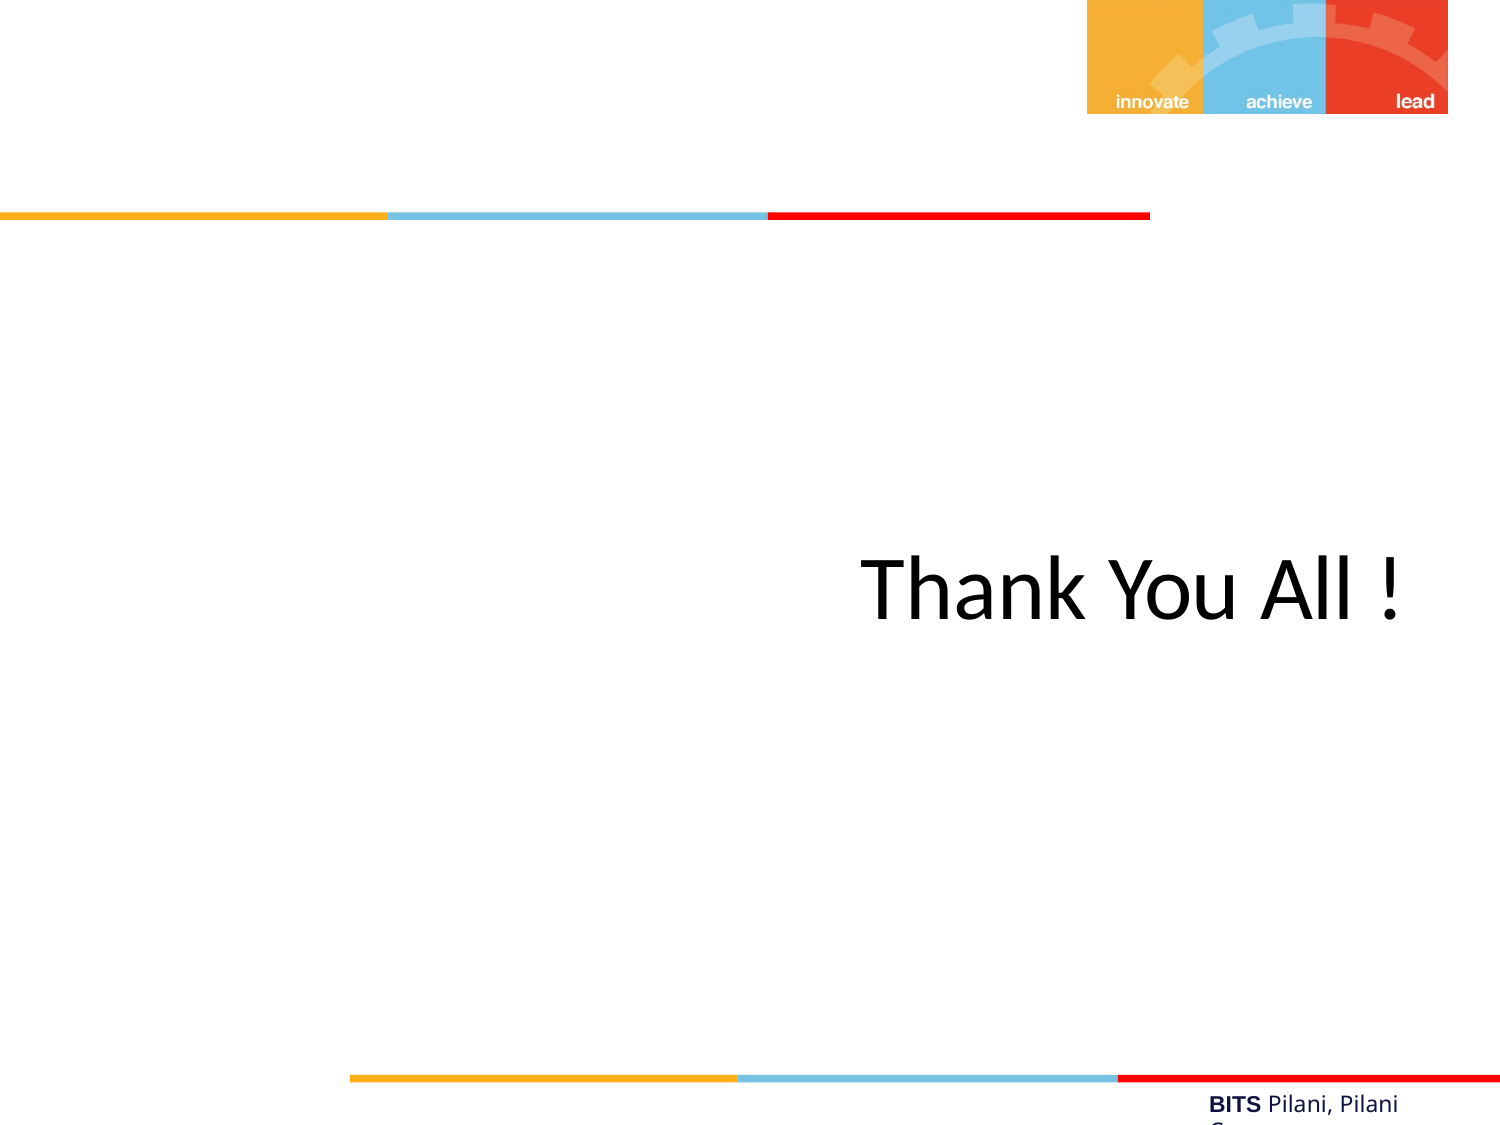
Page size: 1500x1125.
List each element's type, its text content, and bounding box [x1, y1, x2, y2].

title Thank You All ! [858, 486, 1412, 677]
footer BITS Pilani, Pilani Campus [1207, 1089, 1488, 1125]
picture [1087, 0, 1448, 114]
